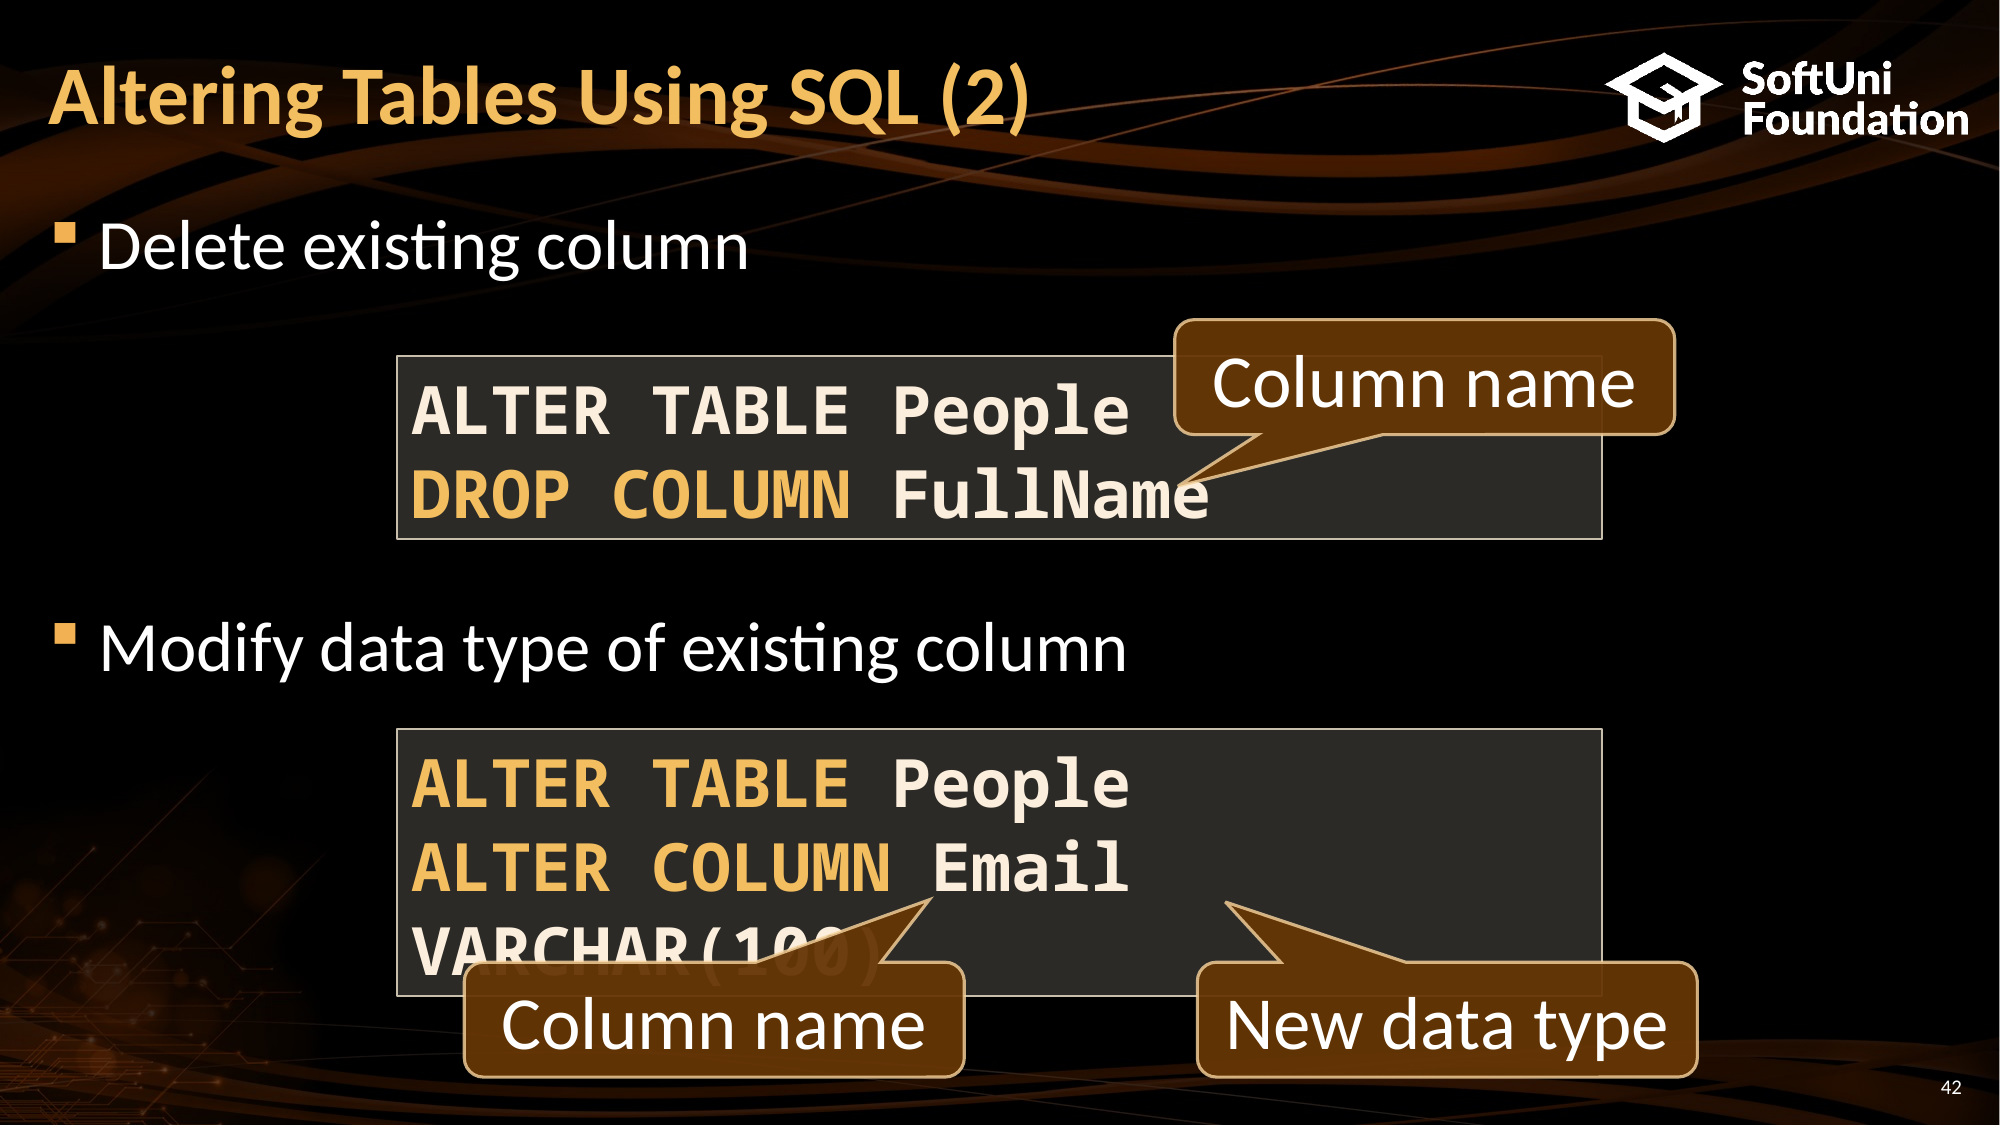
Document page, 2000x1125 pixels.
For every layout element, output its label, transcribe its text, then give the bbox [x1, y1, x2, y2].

text_box Column name [1173, 318, 1676, 488]
title Altering Tables Using SQL (2) [30, 6, 1602, 189]
text_box ALTER TABLE People DROP COLUMN FullName [396, 356, 1603, 539]
text_box Column name [463, 897, 966, 1079]
picture [0, 0, 2000, 1125]
list Delete existing column Modify data type of existing column [31, 188, 1968, 1103]
text_box ALTER TABLE People ALTER COLUMN Email VARCHAR(100) [396, 729, 1603, 996]
text_box New data type [1196, 900, 1699, 1079]
